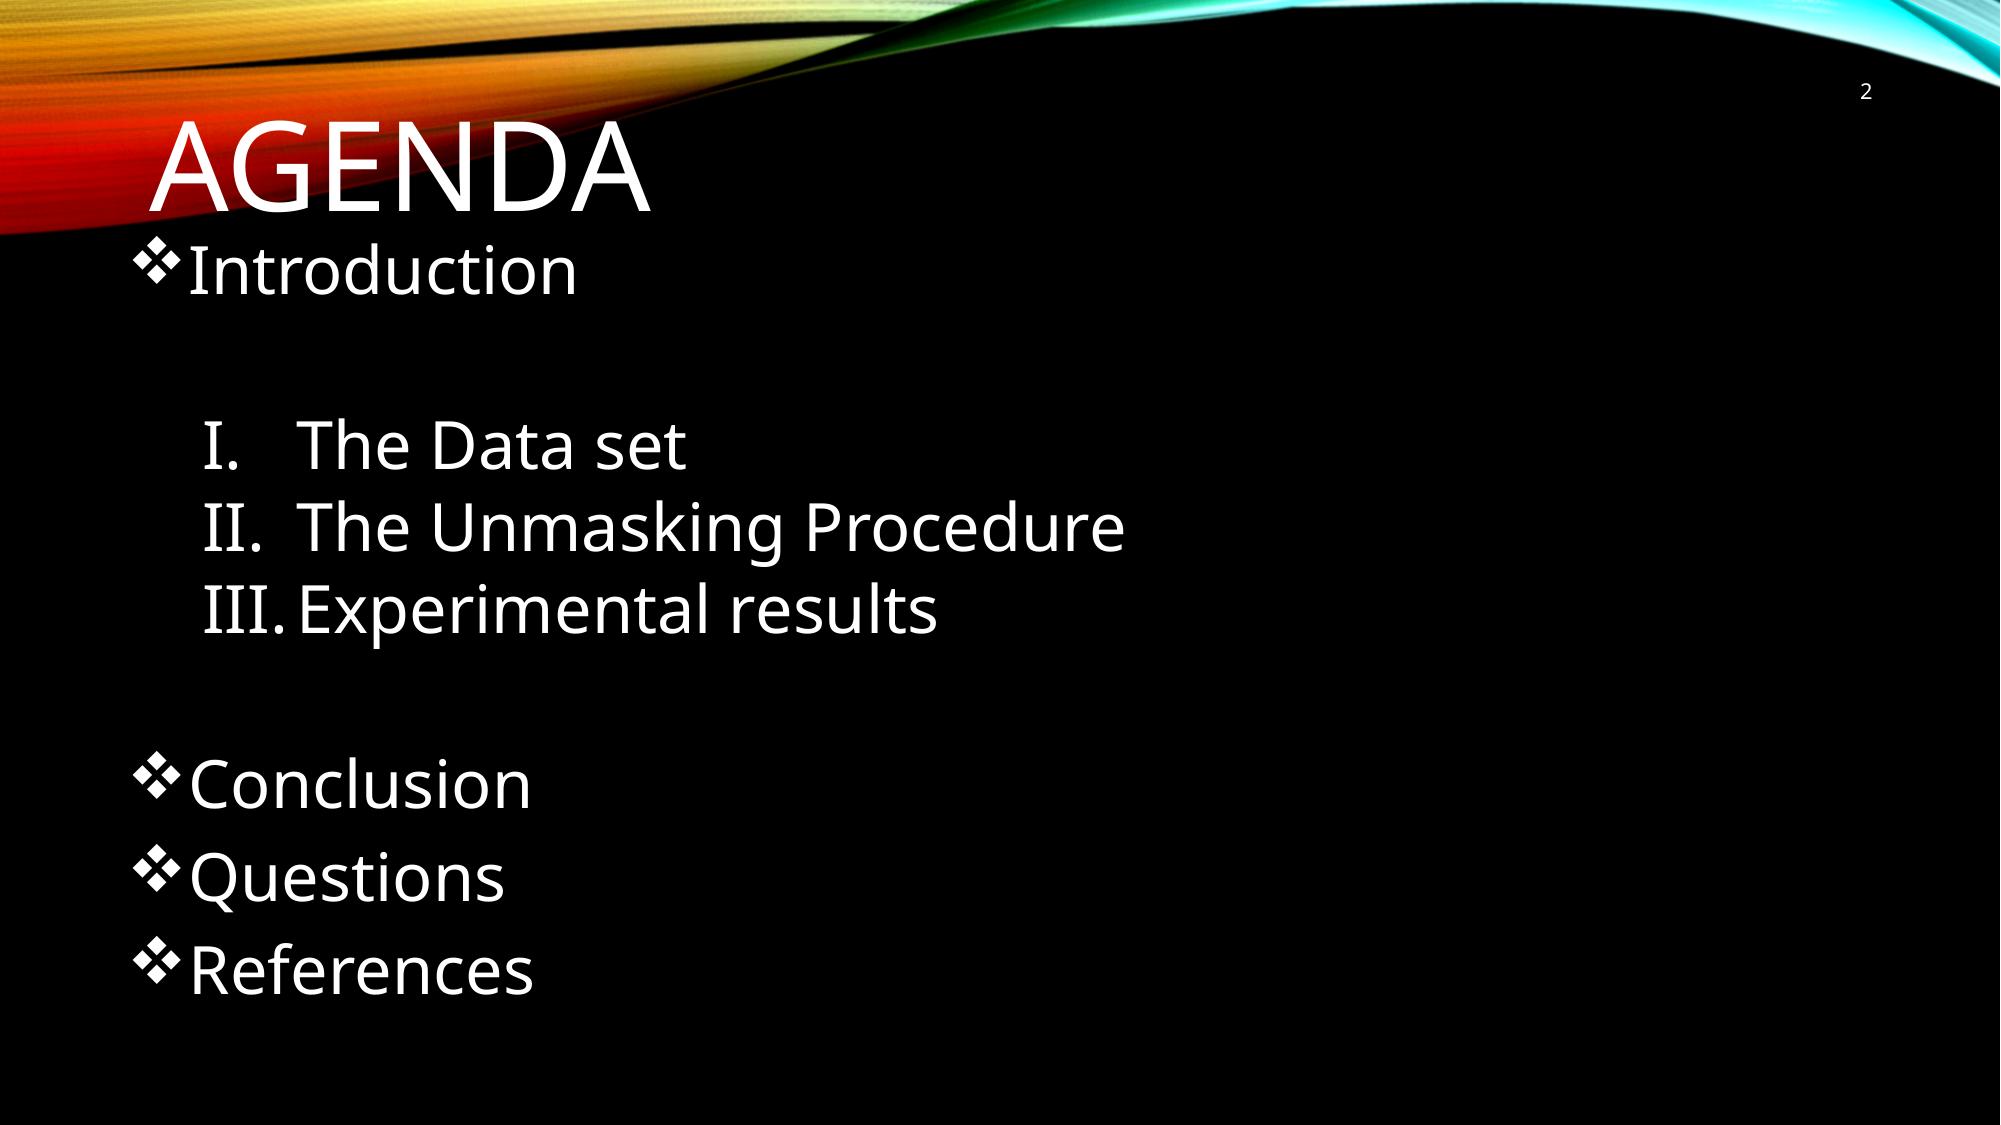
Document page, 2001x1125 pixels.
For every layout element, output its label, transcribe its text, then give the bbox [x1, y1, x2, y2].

picture [0, 0, 2000, 237]
list Introduction The Data set The Unmasking Procedure Experimental results Conclusion Questions References [112, 229, 1888, 1089]
title Agenda [134, 65, 1547, 229]
slide_number 2 [1437, 62, 1888, 123]
